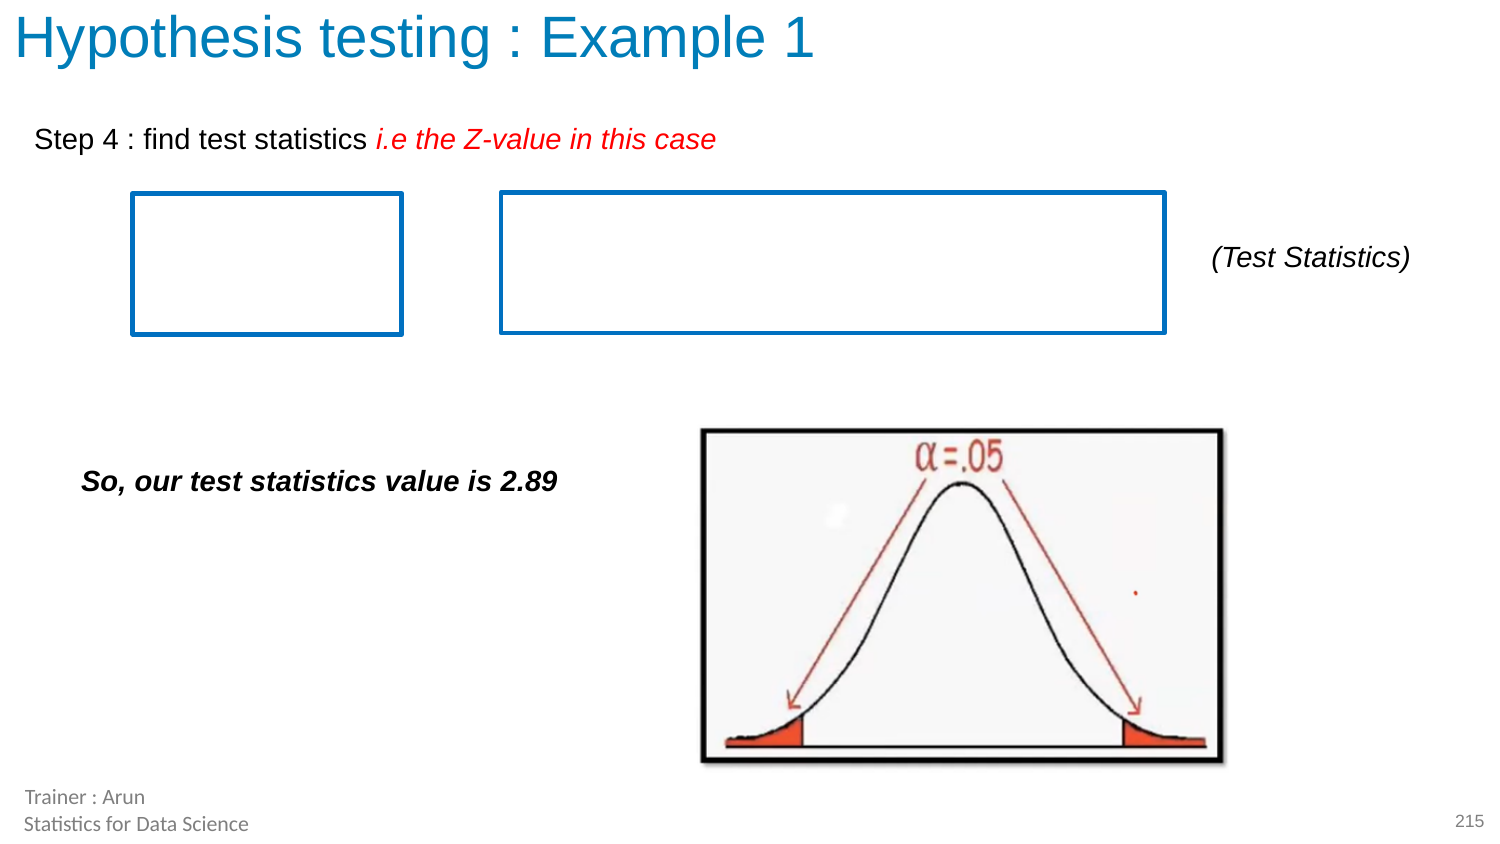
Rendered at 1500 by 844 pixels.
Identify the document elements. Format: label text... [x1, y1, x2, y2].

text_box [501, 192, 1165, 334]
text_box [132, 193, 402, 335]
text_box (Test Statistics) [1196, 231, 1434, 281]
text_box Step 4 : find test statistics i.e the Z-value in this case [19, 113, 864, 163]
picture [693, 423, 1229, 773]
text_box So, our test statistics value is 2.89 [66, 454, 671, 505]
title Hypothesis testing : Example 1 [0, 0, 1350, 105]
